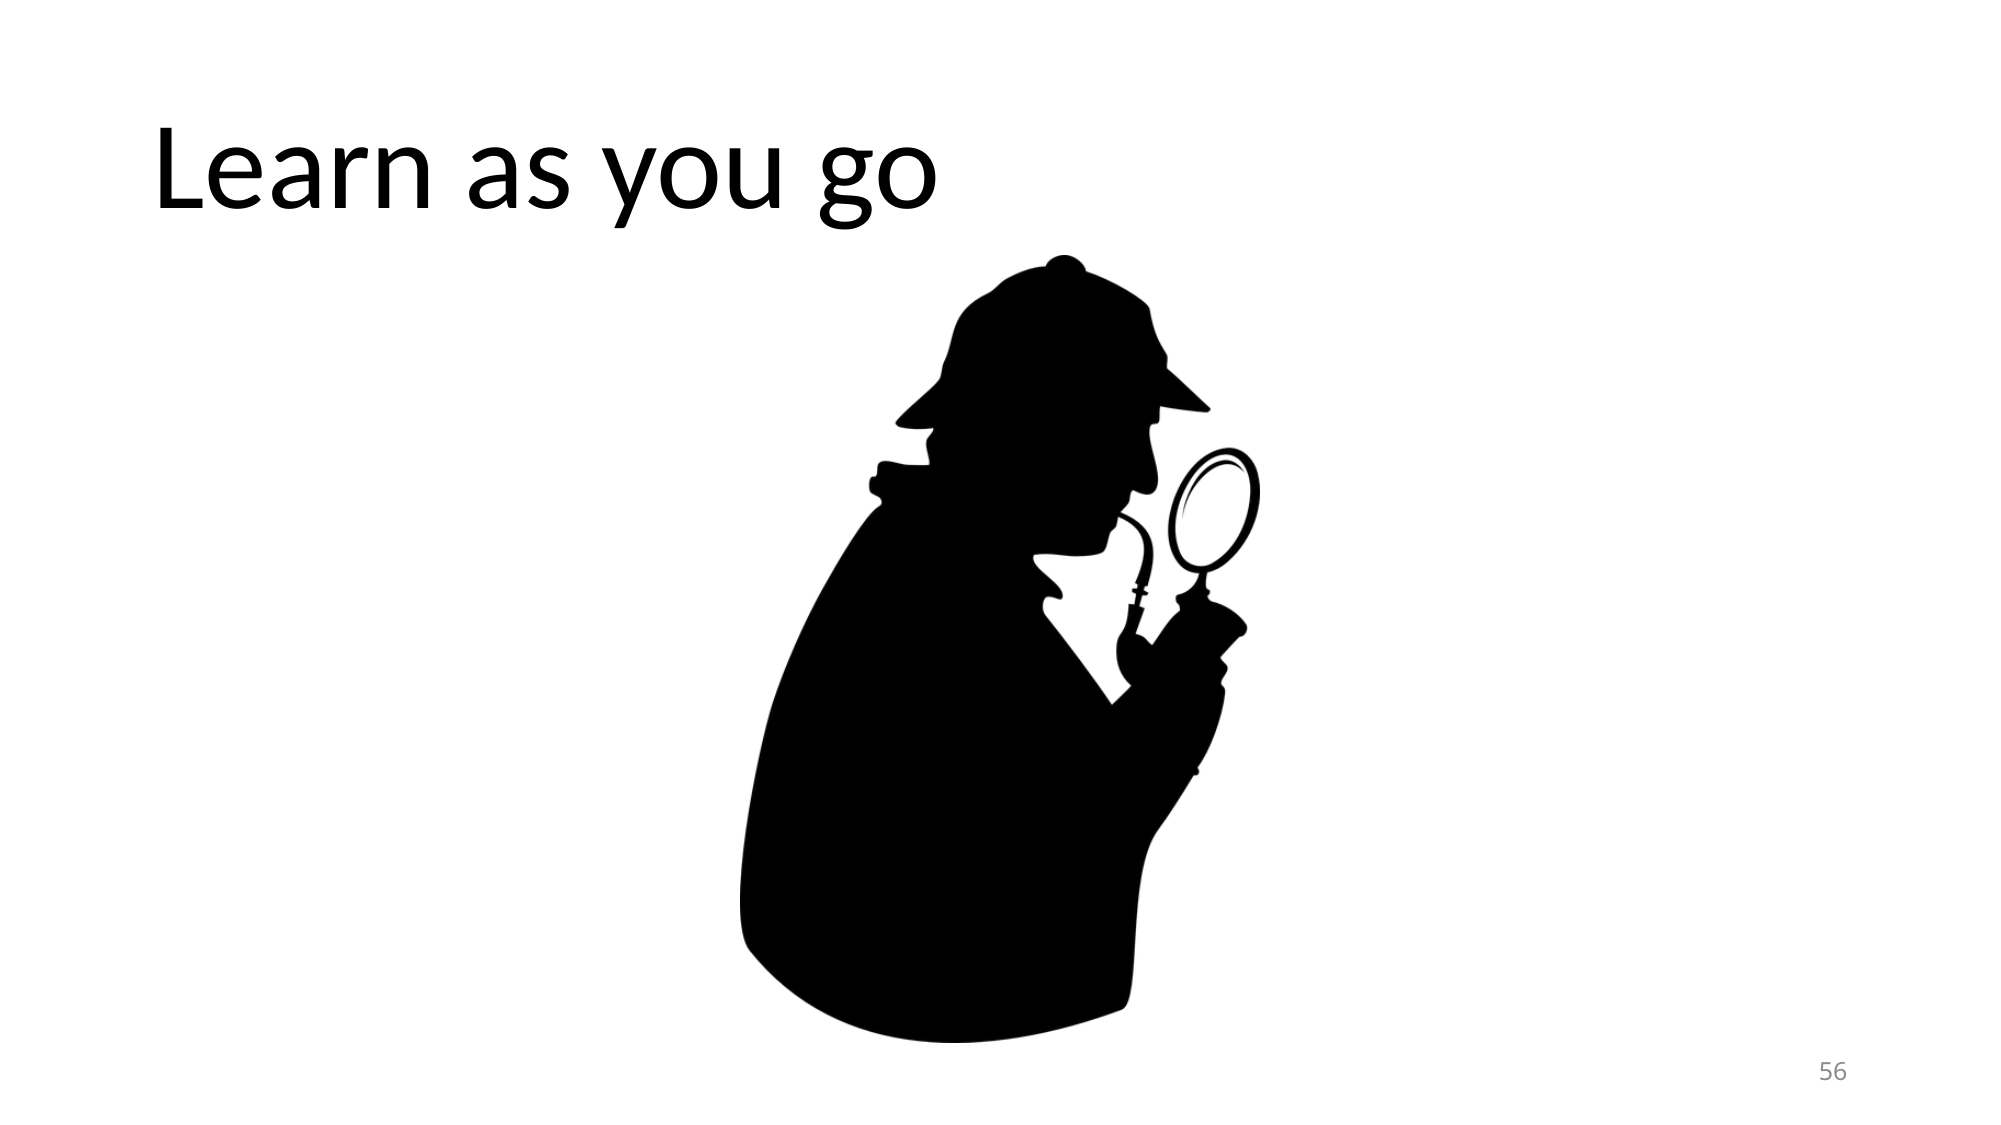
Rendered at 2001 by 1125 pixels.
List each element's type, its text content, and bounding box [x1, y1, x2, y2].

slide_number 56 [1412, 1042, 1863, 1103]
title Learn as you go [137, 59, 1863, 278]
picture [740, 255, 1260, 1043]
